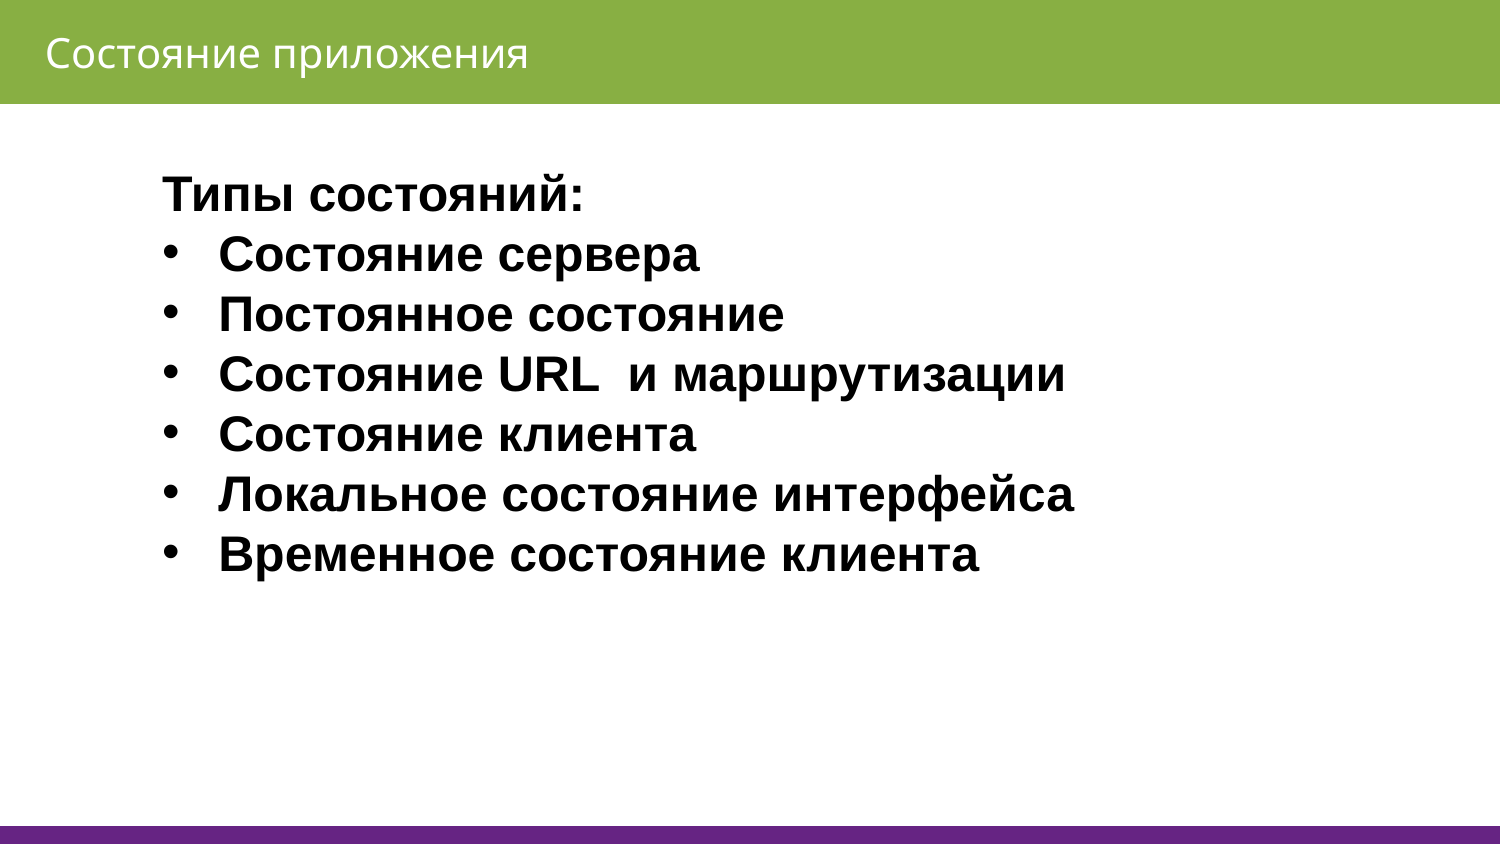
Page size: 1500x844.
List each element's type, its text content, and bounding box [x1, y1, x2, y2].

text_box [0, 826, 1500, 844]
text_box Типы состояний: Состояние сервера Постоянное состояние Состояние URL и маршрутизации Состояние клиента Локальное состояние интерфейса Временное состояние клиента [147, 146, 1175, 618]
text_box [0, 0, 1500, 104]
